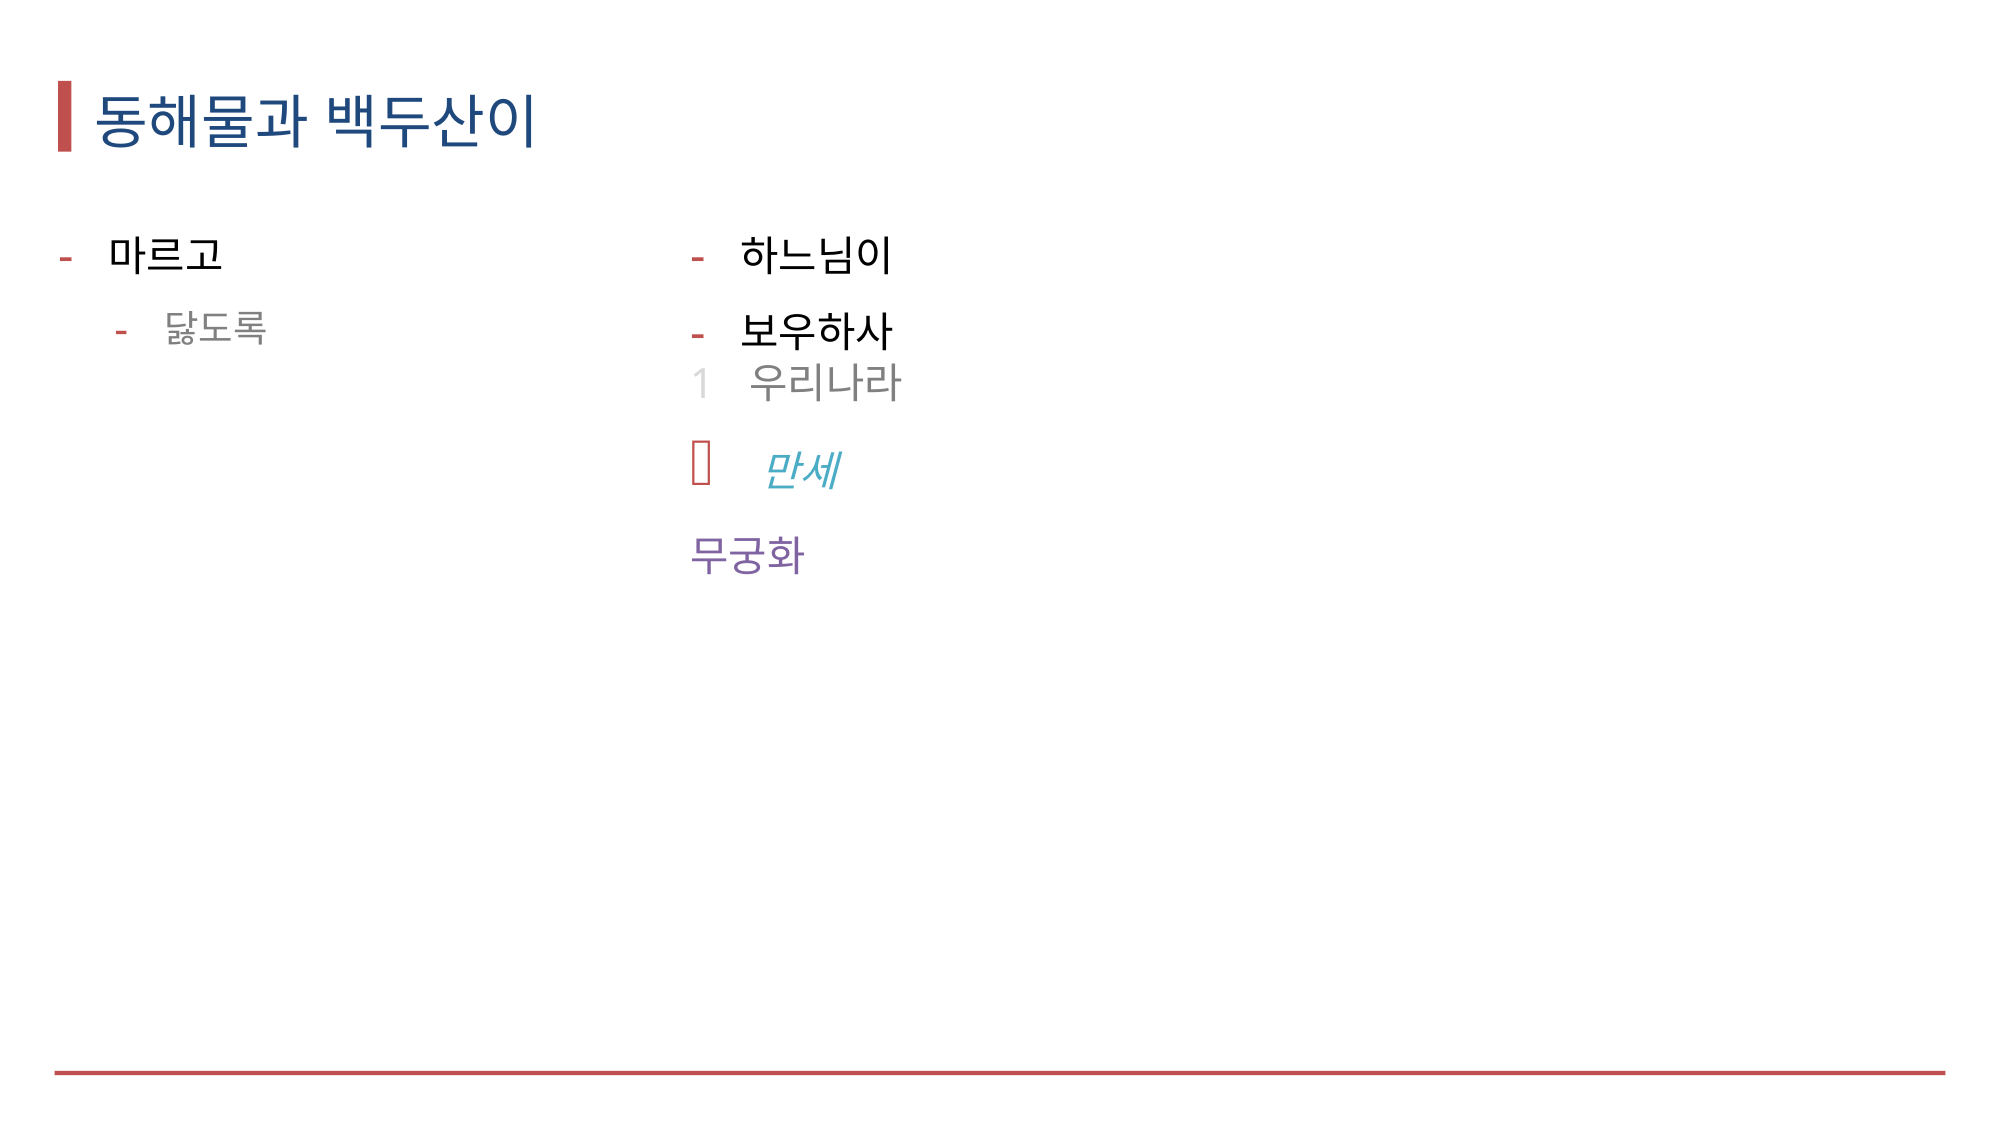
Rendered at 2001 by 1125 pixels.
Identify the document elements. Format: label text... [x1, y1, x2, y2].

title 동해물과 백두산이 [79, 67, 1942, 165]
list 마르고 닳도록 [58, 219, 677, 1030]
list 하느님이 보우하사 우리나라 만세 무궁화 [690, 219, 1942, 1030]
